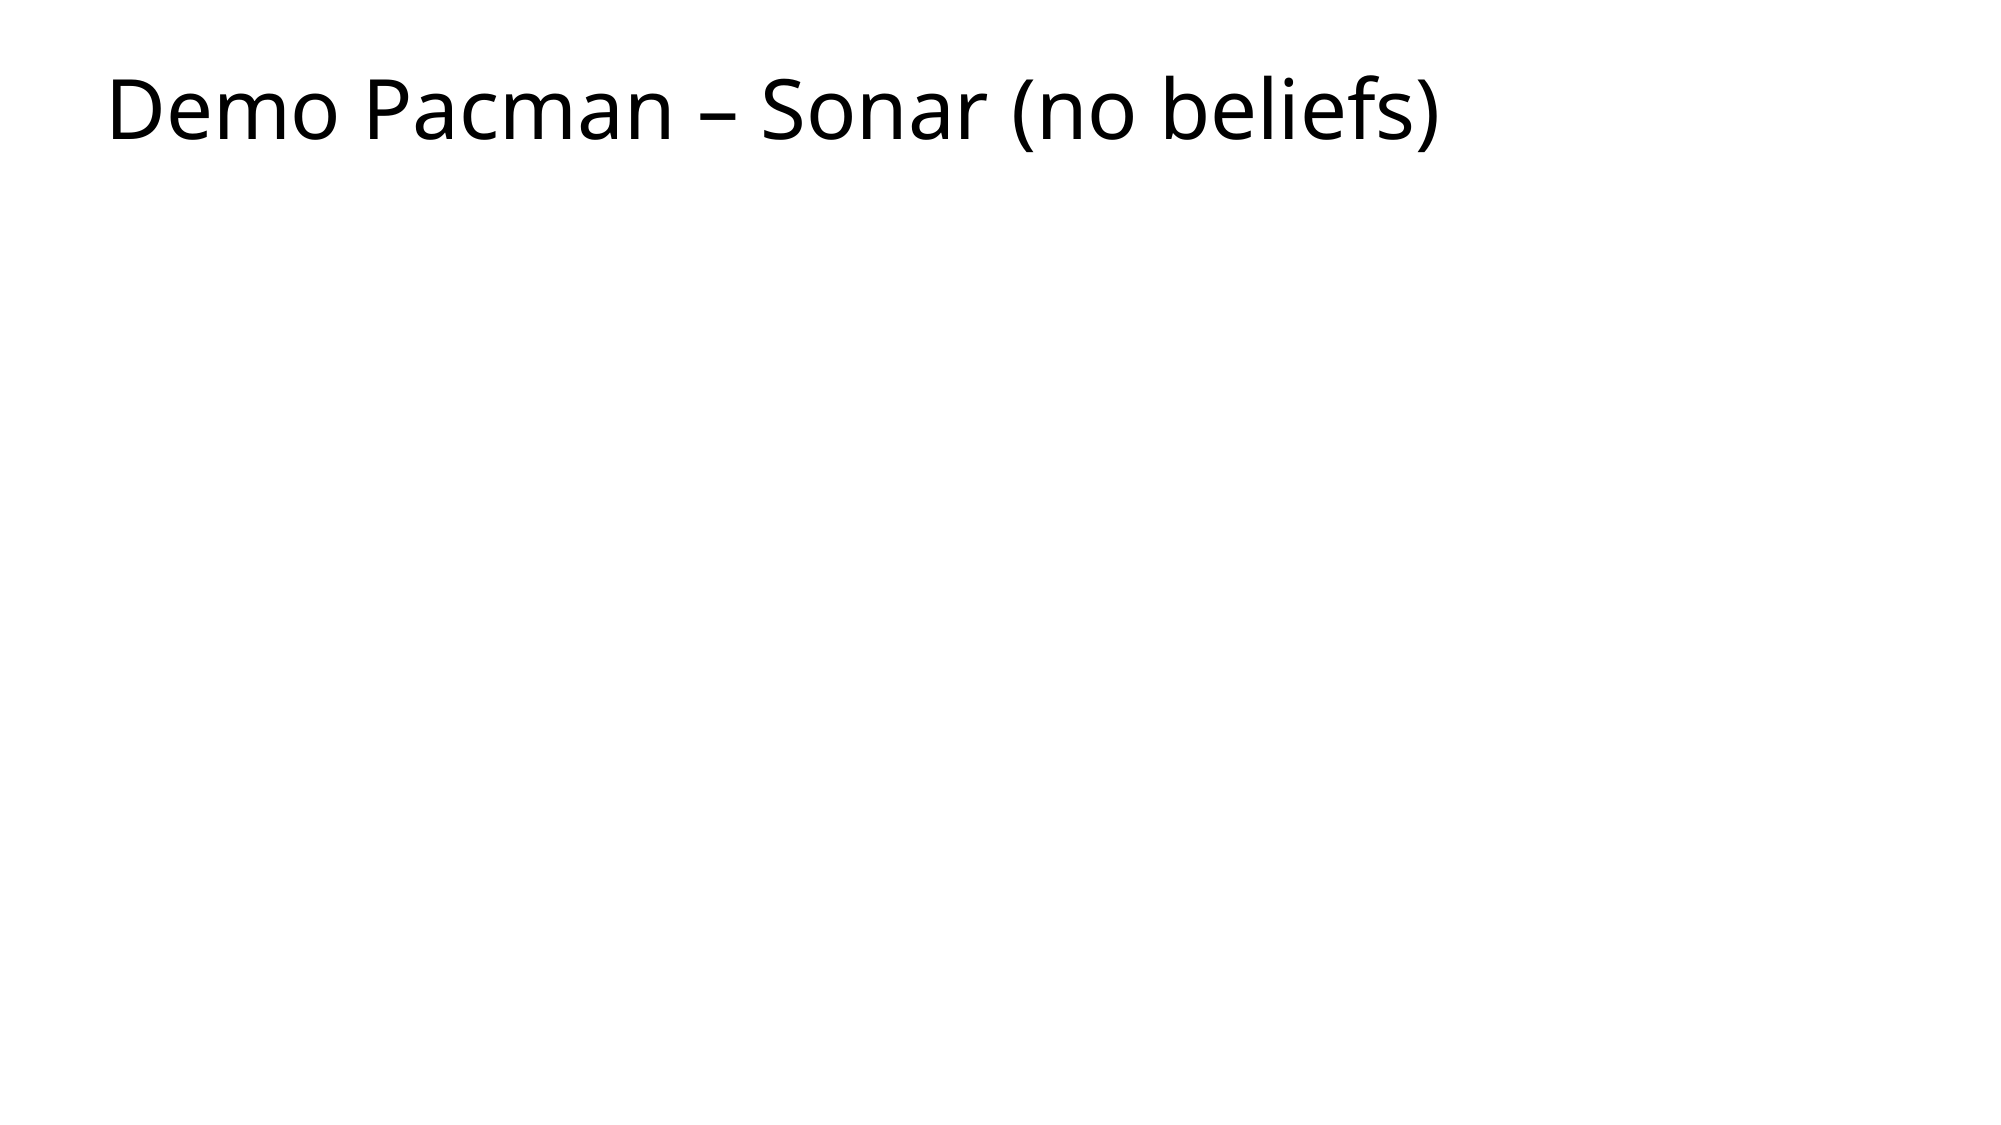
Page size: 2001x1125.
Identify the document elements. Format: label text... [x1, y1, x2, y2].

title Demo Pacman – Sonar (no beliefs) [90, 60, 1816, 164]
